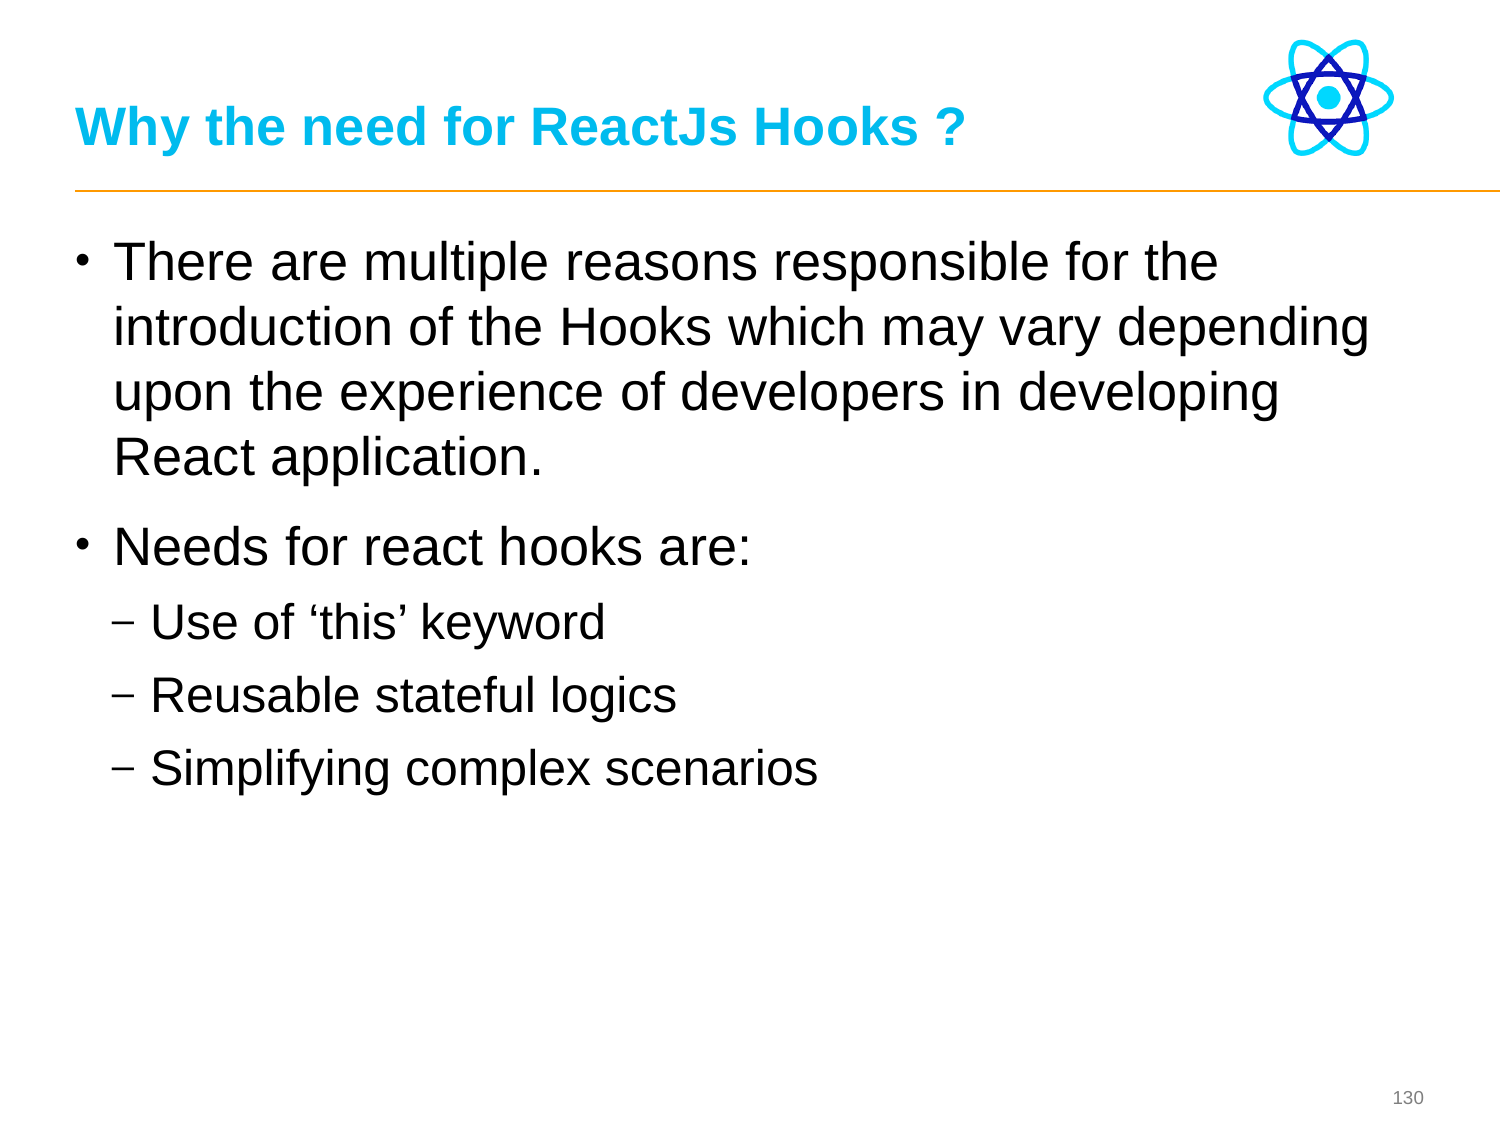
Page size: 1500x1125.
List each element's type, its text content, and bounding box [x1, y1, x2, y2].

title Why the need for ReactJs Hooks ? [75, 27, 1422, 157]
list There are multiple reasons responsible for the introduction of the Hooks which may vary depending upon the experience of developers in developing React application. Needs for react hooks are: Use of ‘this’ keyword Reusable stateful logics Simplifying complex scenarios [75, 226, 1425, 1018]
